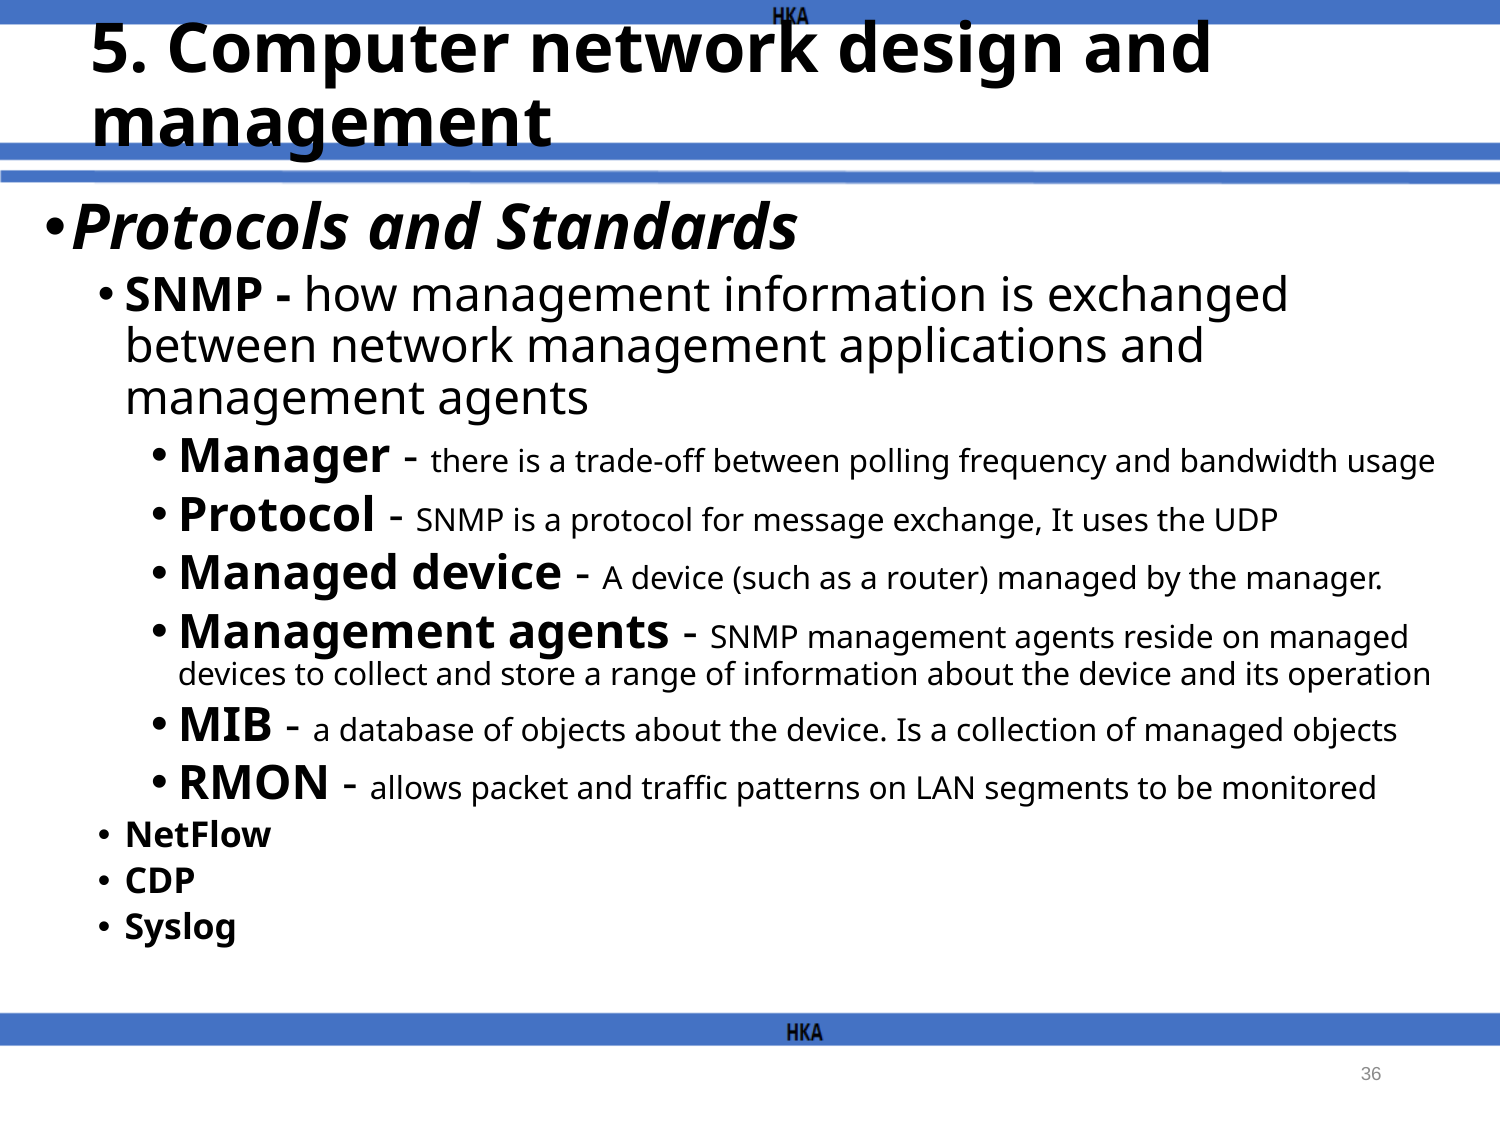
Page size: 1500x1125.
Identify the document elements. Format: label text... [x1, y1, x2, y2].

slide_number 36 [1059, 1042, 1397, 1103]
picture [0, 0, 1500, 1125]
title 5. Computer network design and management [75, 37, 1369, 137]
list Protocols and Standards SNMP - how management information is exchanged between network management applications and management agents Manager - there is a trade-off between polling frequency and bandwidth usage Protocol - SNMP is a protocol for message exchange, It uses the UDP Managed device - A device (such as a router) managed by the manager. Management agents - SNMP management agents reside on managed devices to collect and store a range of information about the device and its operation MIB - a database of objects about the device. Is a collection of managed objects RMON - allows packet and traffic patterns on LAN segments to be monitored NetFlow CDP Syslog [29, 187, 1459, 968]
